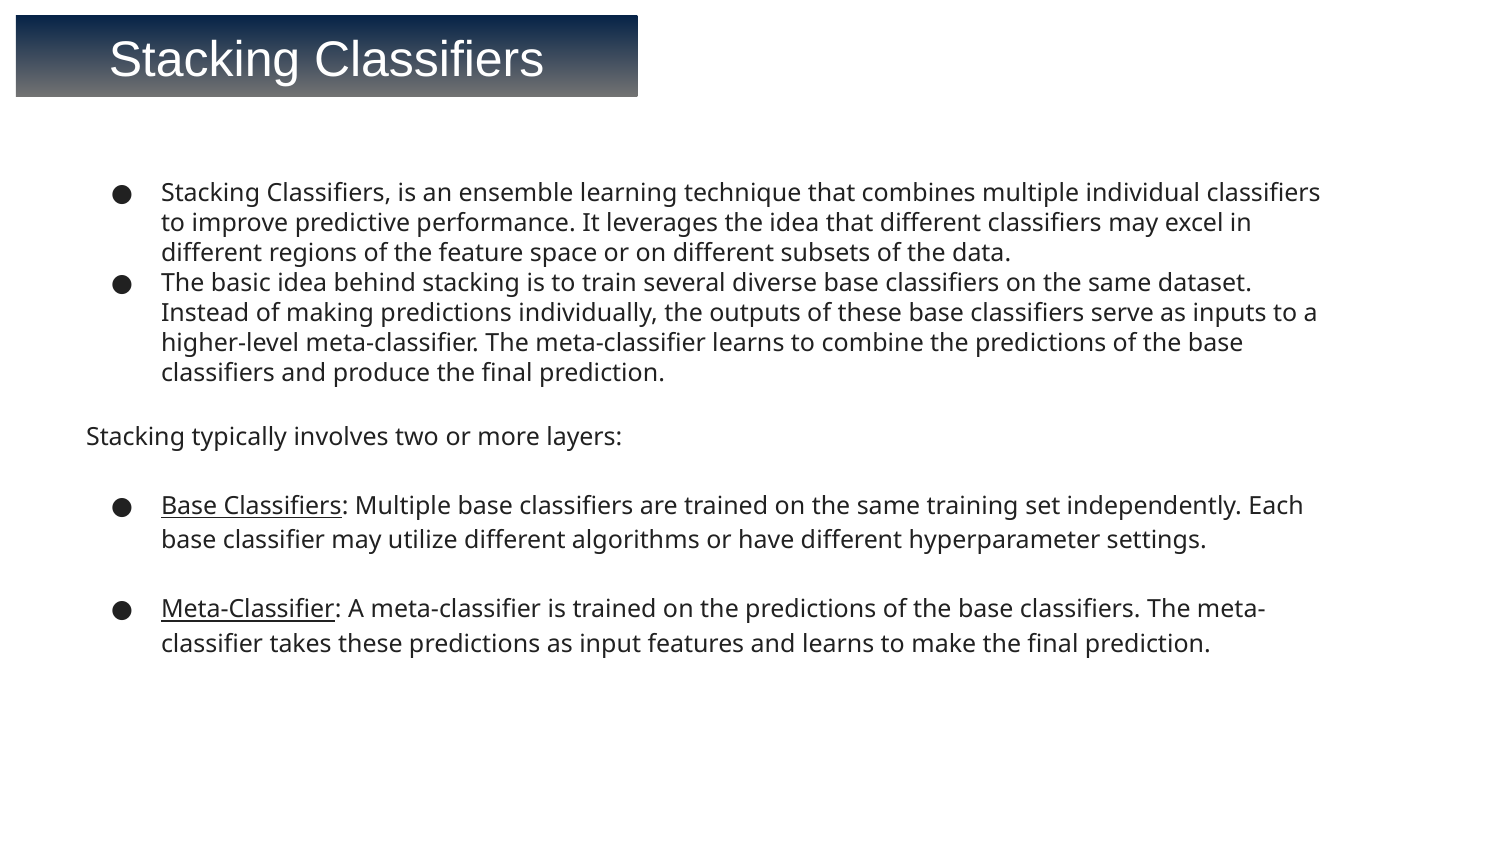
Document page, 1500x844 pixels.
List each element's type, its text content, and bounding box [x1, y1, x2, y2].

text_box Stacking Classifiers, is an ensemble learning technique that combines multiple individual classifiers to improve predictive performance. It leverages the idea that different classifiers may excel in different regions of the feature space or on different subsets of the data. The basic idea behind stacking is to train several diverse base classifiers on the same dataset. Instead of making predictions individually, the outputs of these base classifiers serve as inputs to a higher-level meta-classifier. The meta-classifier learns to combine the predictions of the base classifiers and produce the final prediction. Stacking typically involves two or more layers: Base Classifiers: Multiple base classifiers are trained on the same training set independently. Each base classifier may utilize different algorithms or have different hyperparameter settings. Meta-Classifier: A meta-classifier is trained on the predictions of the base classifiers. The meta-classifier takes these predictions as input features and learns to make the final prediction. [71, 161, 1346, 673]
text_box Stacking Classifiers [15, 15, 638, 97]
